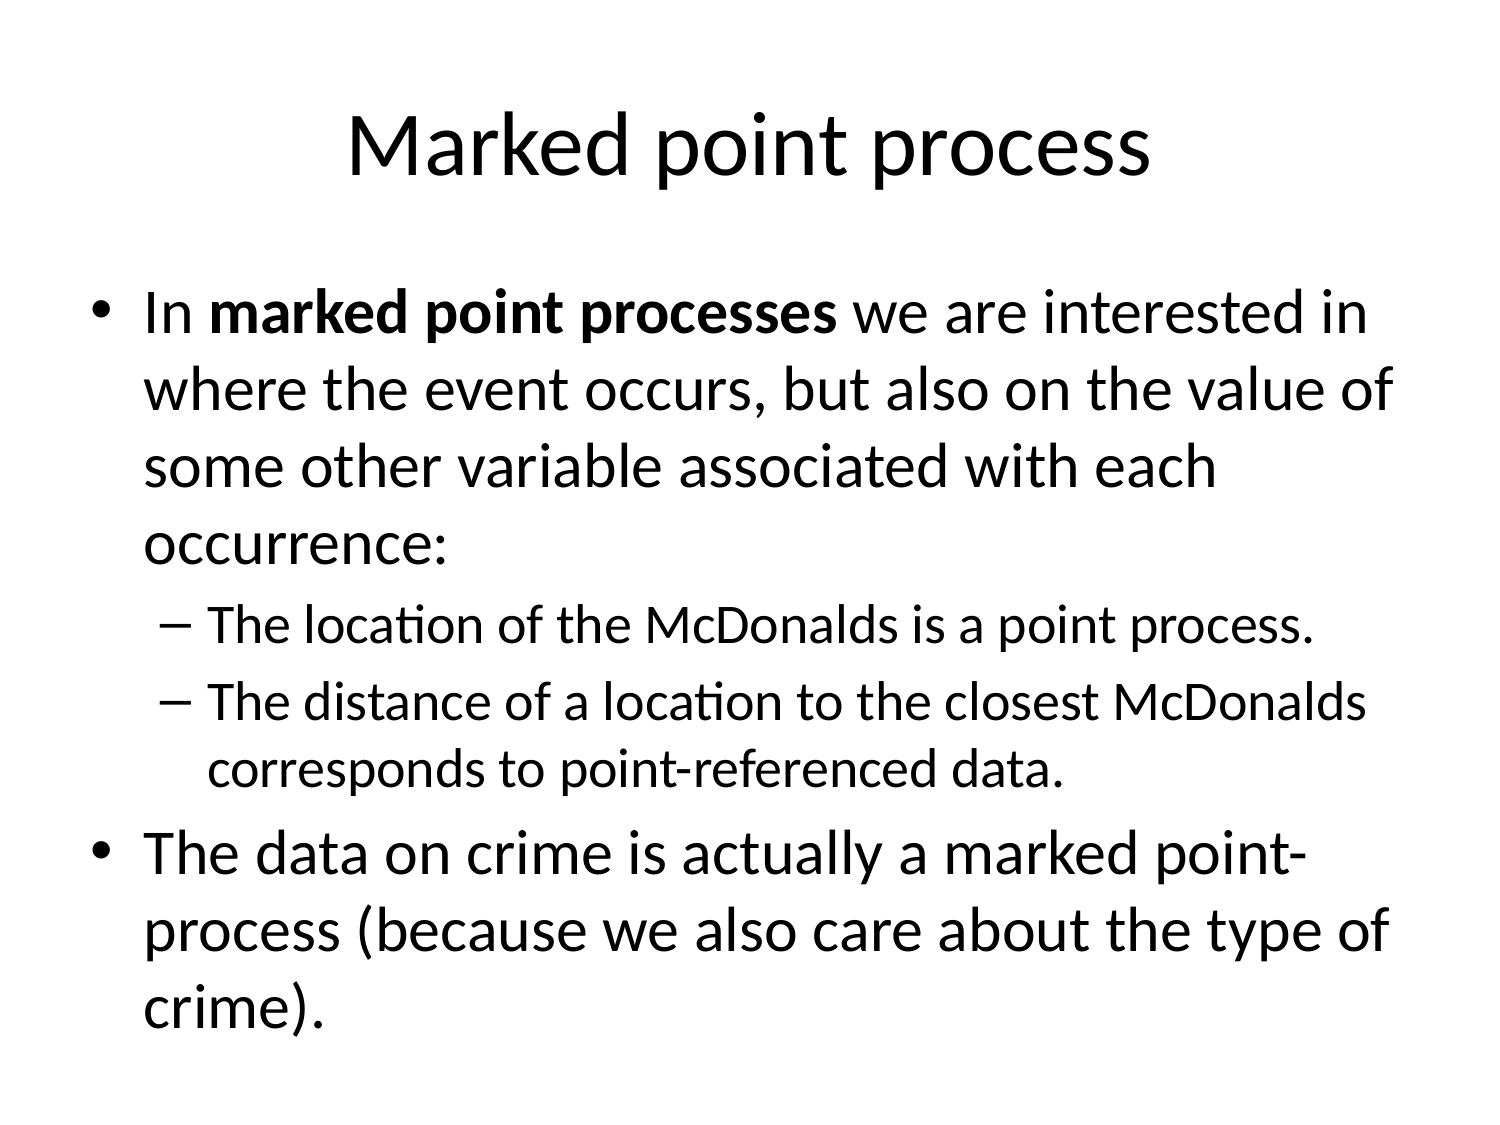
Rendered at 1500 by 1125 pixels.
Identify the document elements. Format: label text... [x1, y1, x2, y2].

list In marked point processes we are interested in where the event occurs, but also on the value of some other variable associated with each occurrence: The location of the McDonalds is a point process. The distance of a location to the closest McDonalds corresponds to point-referenced data. The data on crime is actually a marked point-process (because we also care about the type of crime). [75, 262, 1425, 1051]
title Marked point process [75, 45, 1425, 233]
